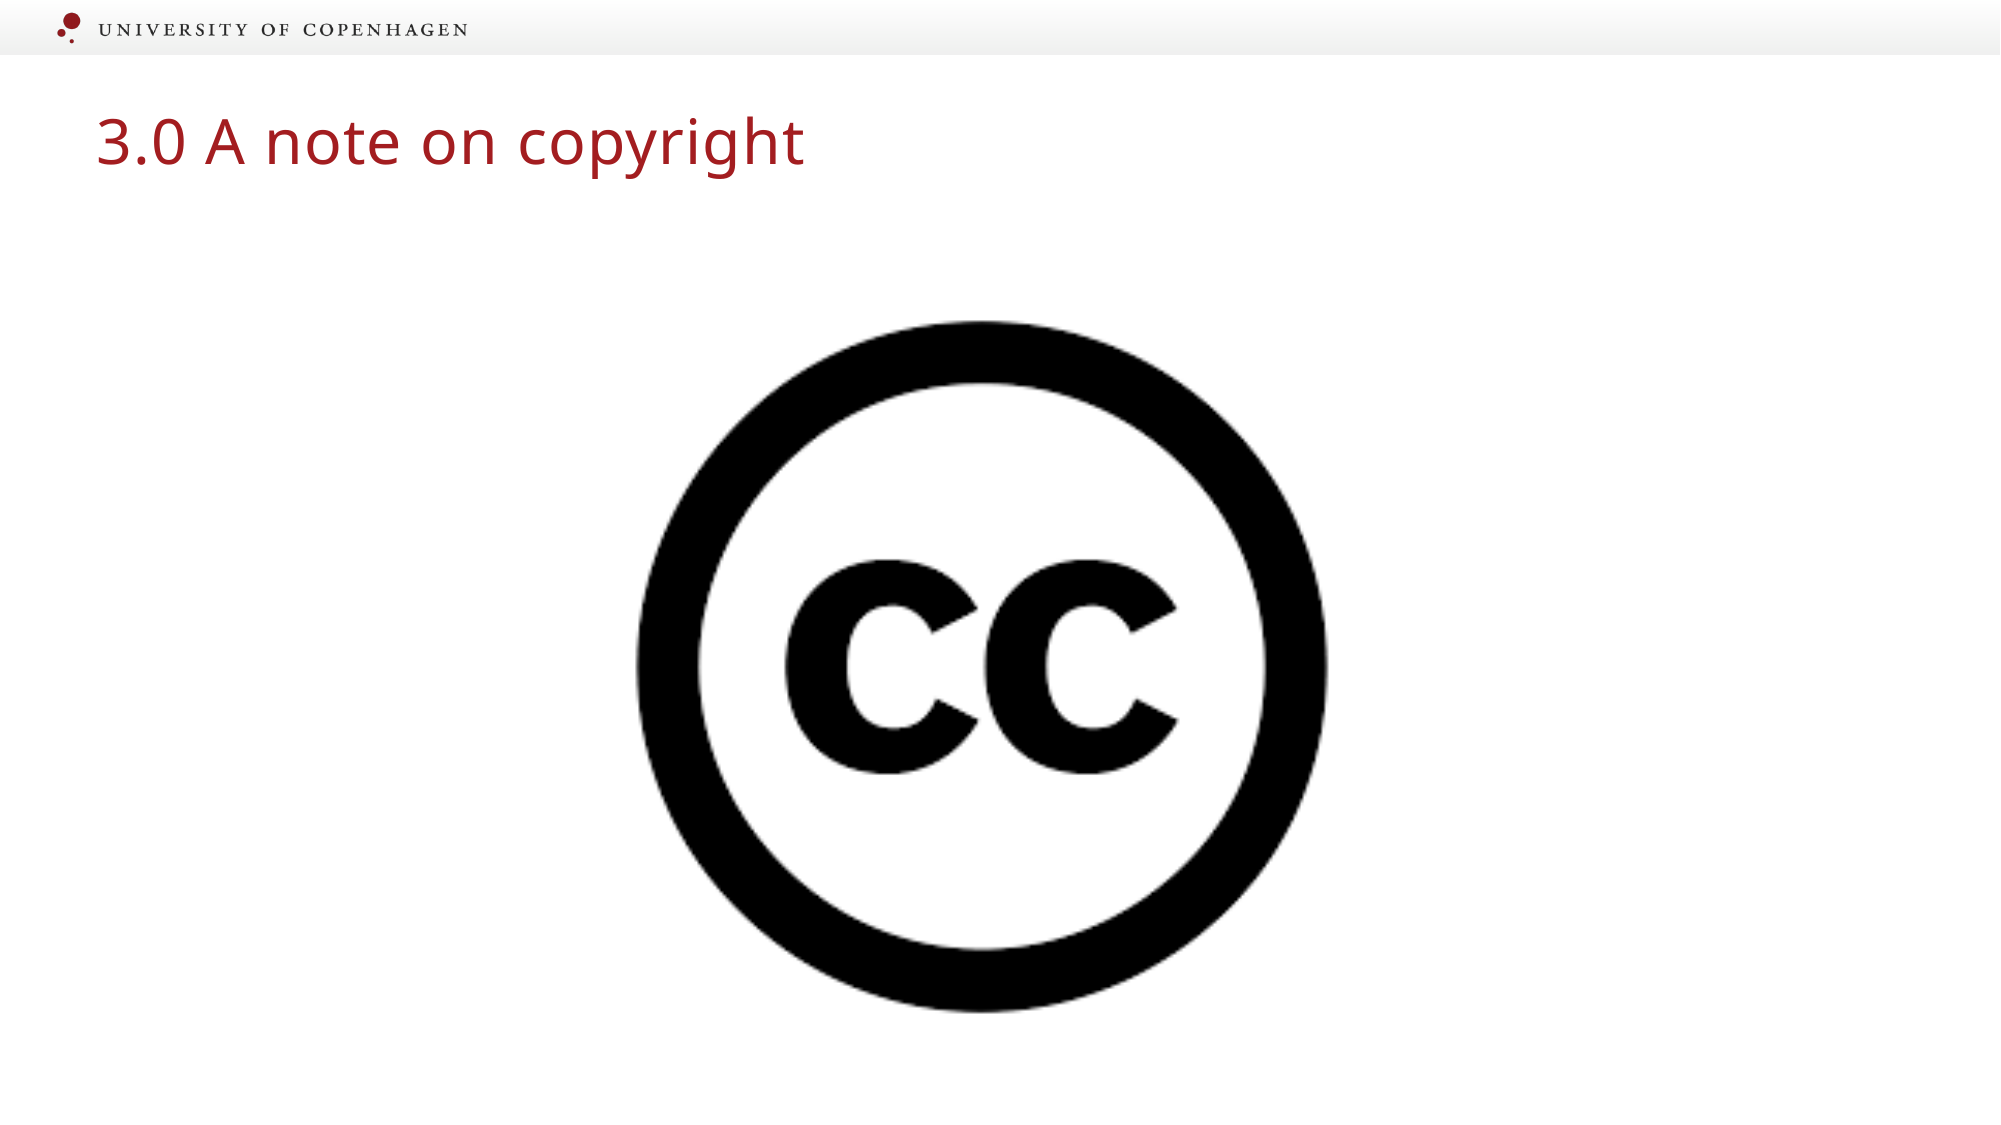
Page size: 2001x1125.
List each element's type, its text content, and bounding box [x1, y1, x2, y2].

picture [92, 15, 475, 42]
title 3.0 A note on copyright [96, 101, 1904, 244]
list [634, 319, 1332, 1017]
